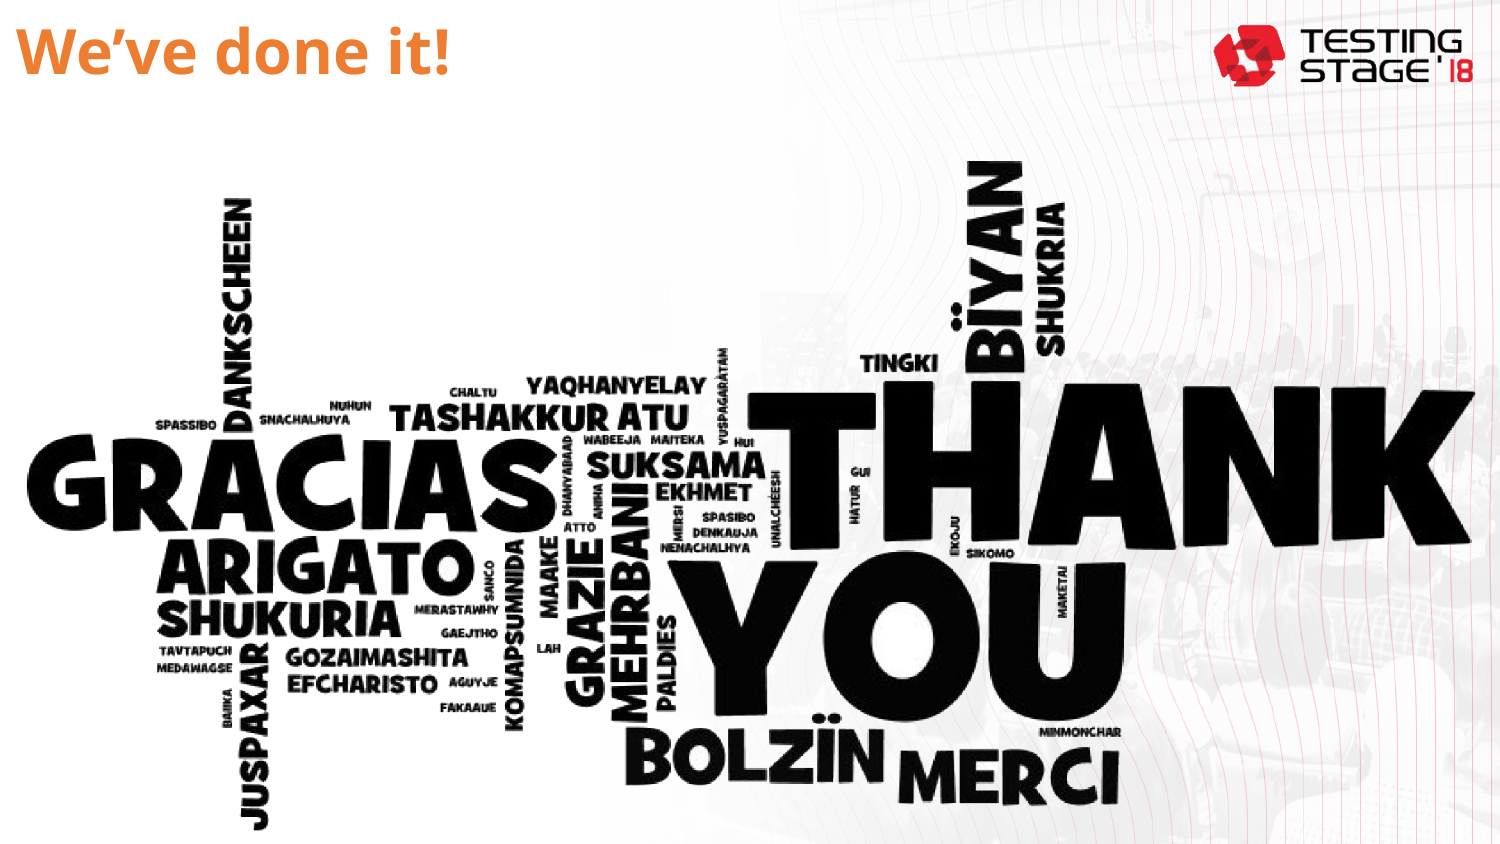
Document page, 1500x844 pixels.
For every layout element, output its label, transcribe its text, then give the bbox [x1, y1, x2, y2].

picture [1197, 0, 1500, 115]
picture [0, 119, 1500, 844]
text_box We’ve done it! [1, 4, 1197, 95]
